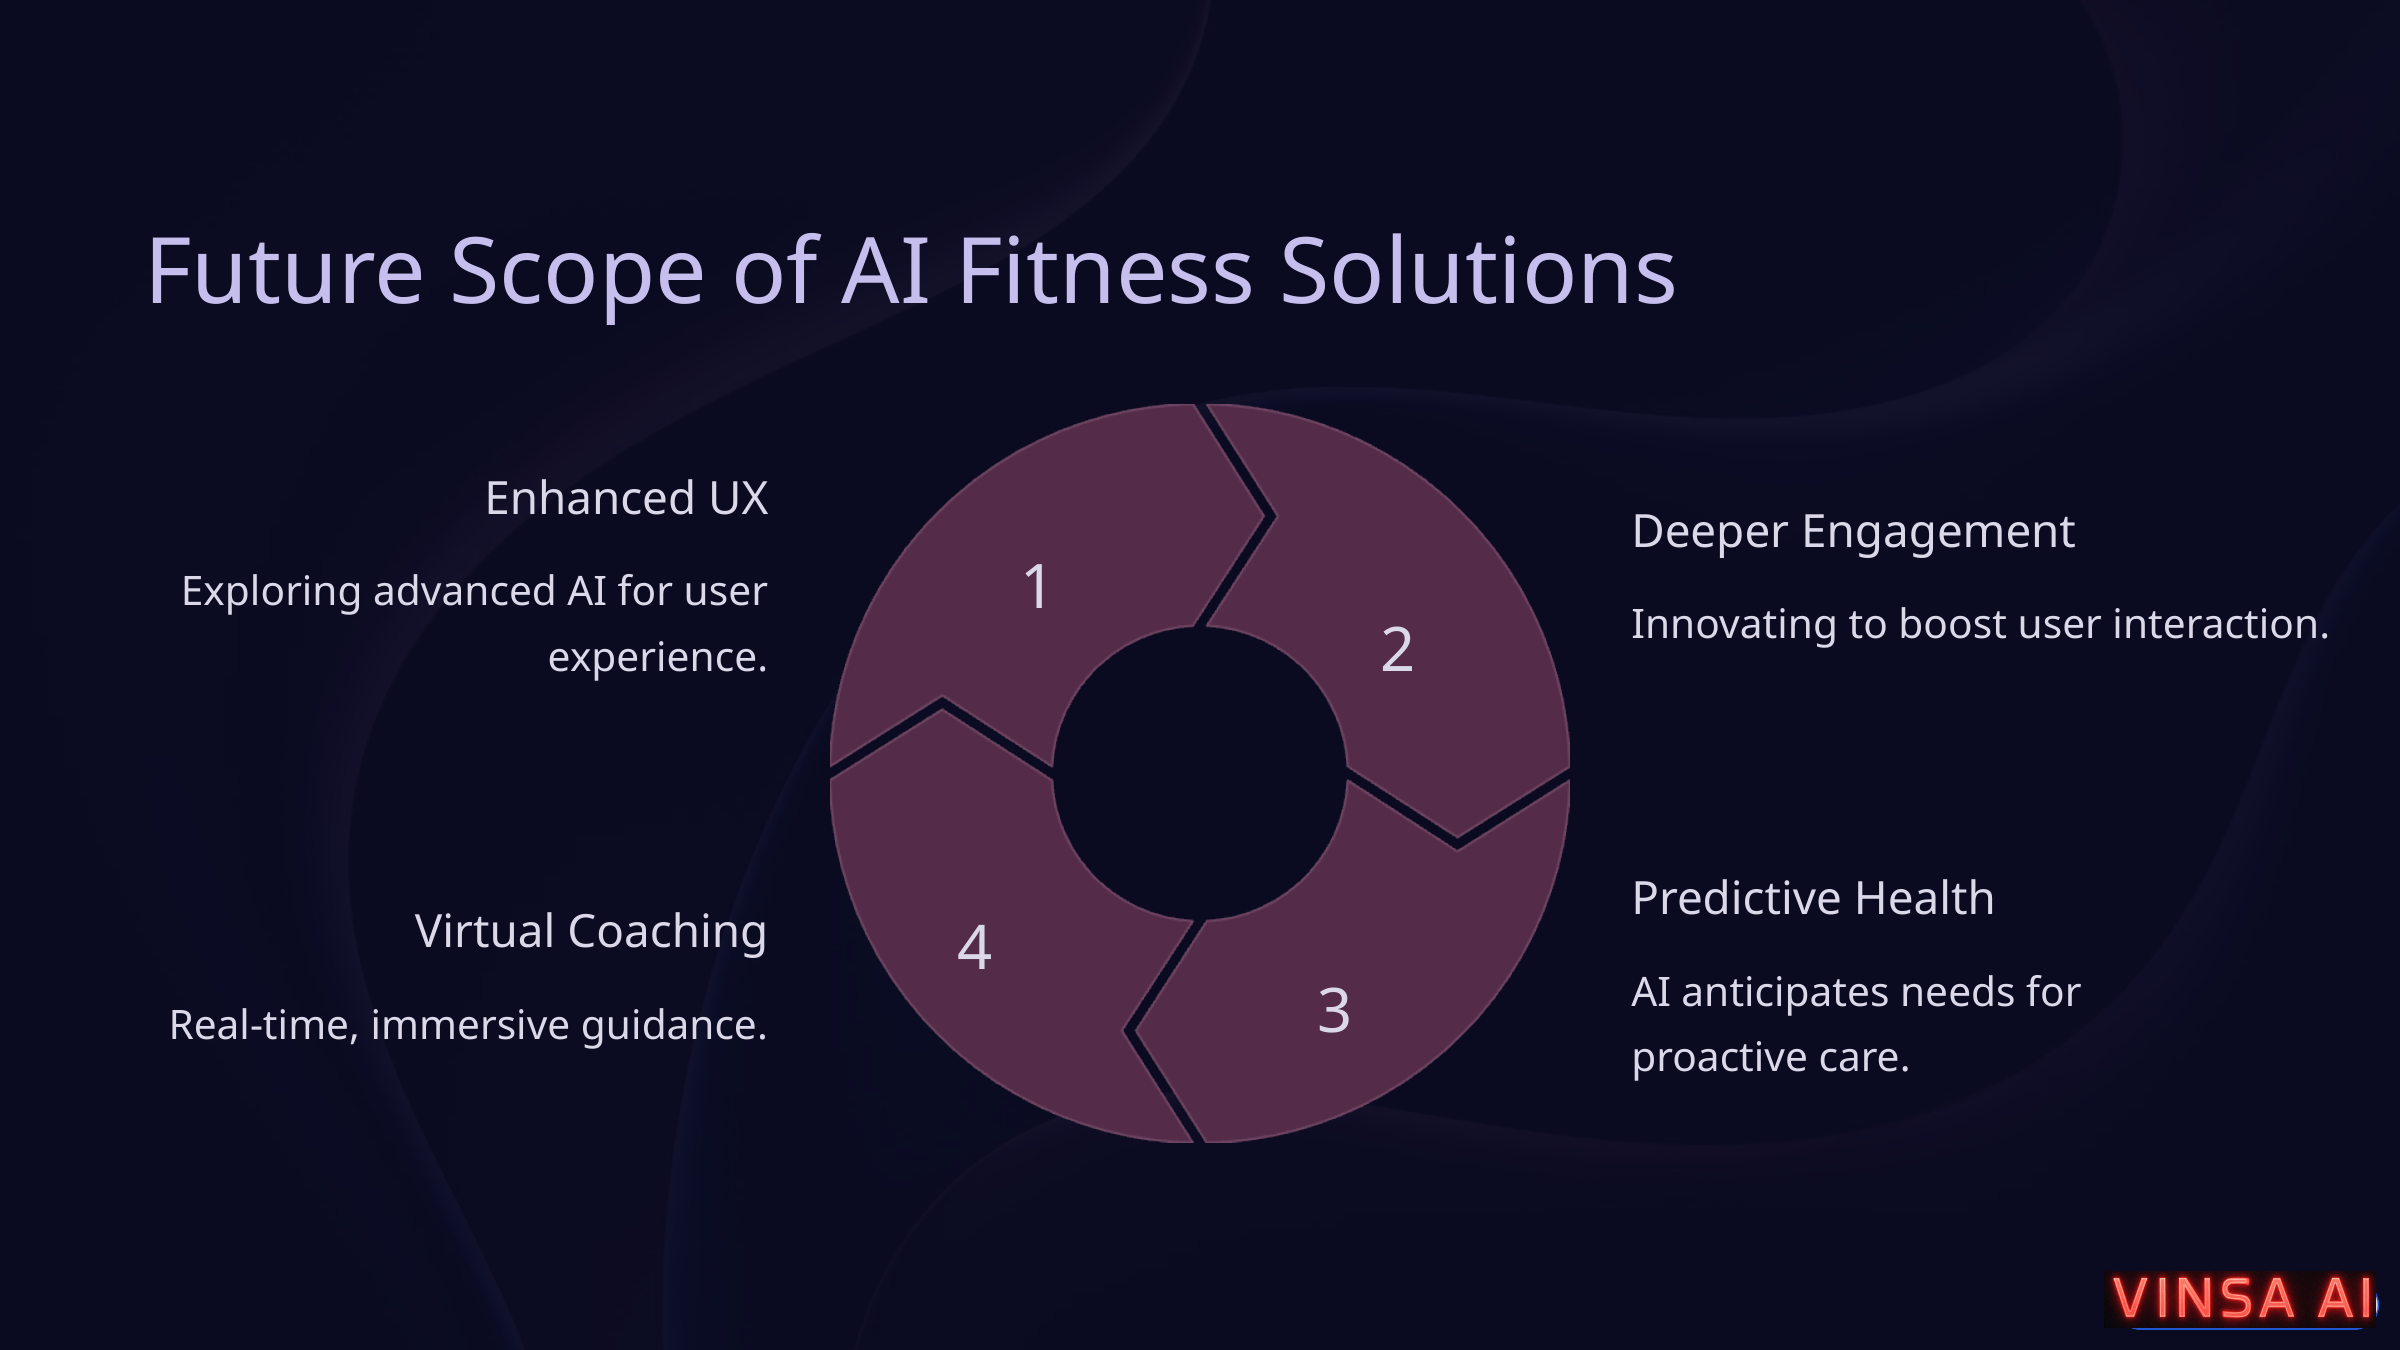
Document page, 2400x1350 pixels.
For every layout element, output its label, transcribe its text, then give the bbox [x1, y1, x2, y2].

text_box Virtual Coaching [309, 899, 769, 957]
text_box Real-time, immersive guidance. [144, 981, 769, 1048]
text_box Exploring advanced AI for user experience. [144, 548, 769, 681]
text_box Deeper Engagement [1631, 499, 2097, 557]
text_box Predictive Health [1631, 866, 2091, 924]
text_box AI anticipates needs for proactive care. [1631, 948, 2256, 1081]
text_box Enhanced UX [309, 466, 769, 524]
text_box Innovating to boost user interaction. [1631, 581, 2256, 648]
picture [2103, 1271, 2389, 1339]
picture [830, 404, 1570, 1144]
text_box Future Scope of AI Fitness Solutions [144, 206, 1765, 322]
